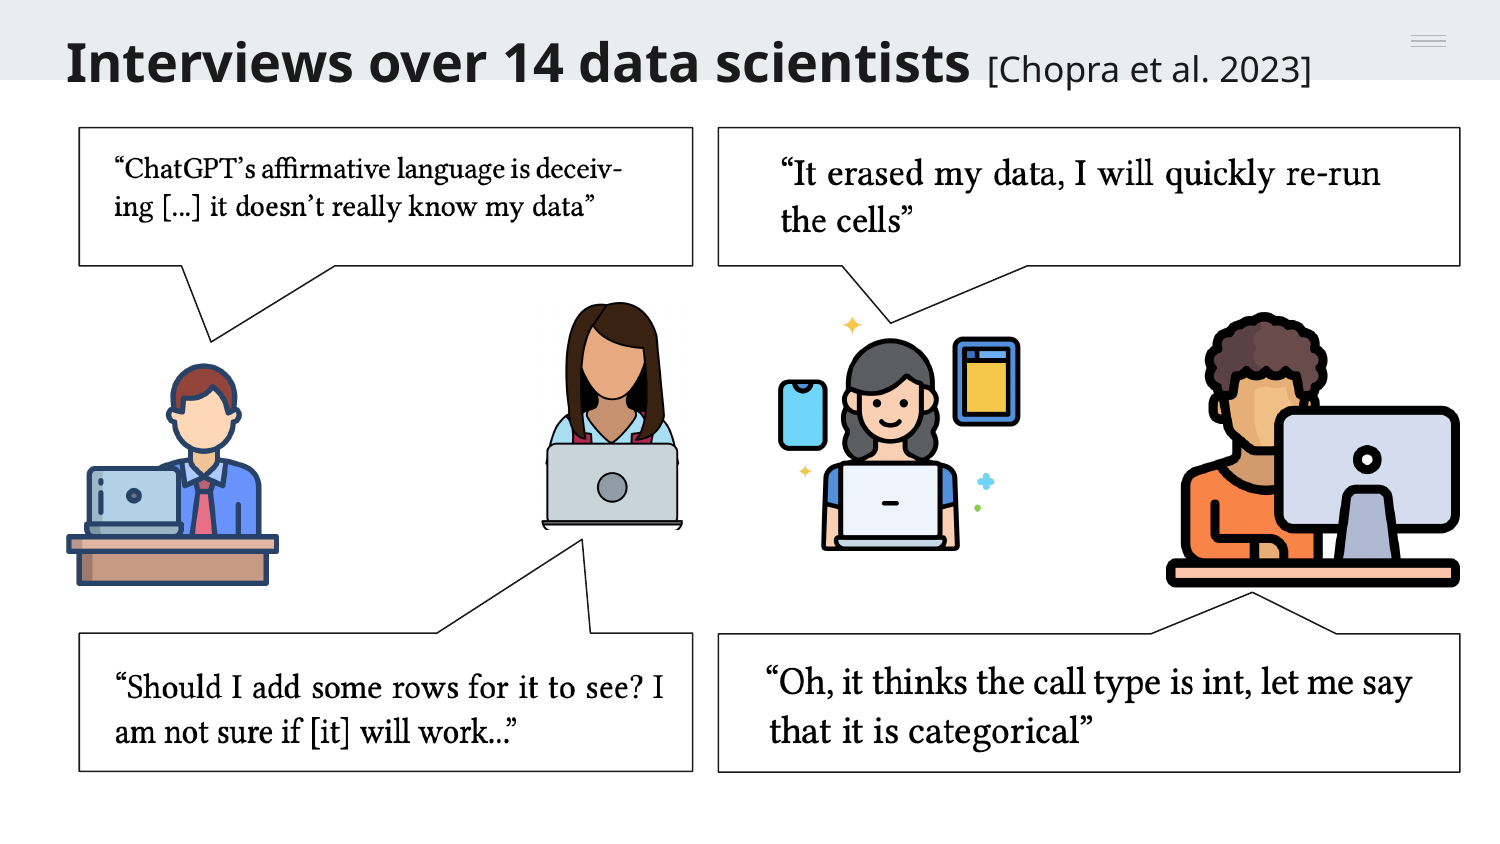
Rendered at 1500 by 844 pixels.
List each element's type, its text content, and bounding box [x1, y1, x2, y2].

text_box [718, 127, 1460, 301]
picture [770, 142, 1399, 246]
picture [1166, 302, 1461, 597]
picture [531, 302, 693, 530]
title Interviews over 14 data scientists [Chopra et al. 2023] [51, 13, 1469, 97]
text_box [79, 127, 693, 343]
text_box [78, 632, 1461, 773]
picture [105, 142, 629, 227]
picture [775, 302, 1023, 551]
picture [58, 360, 287, 589]
